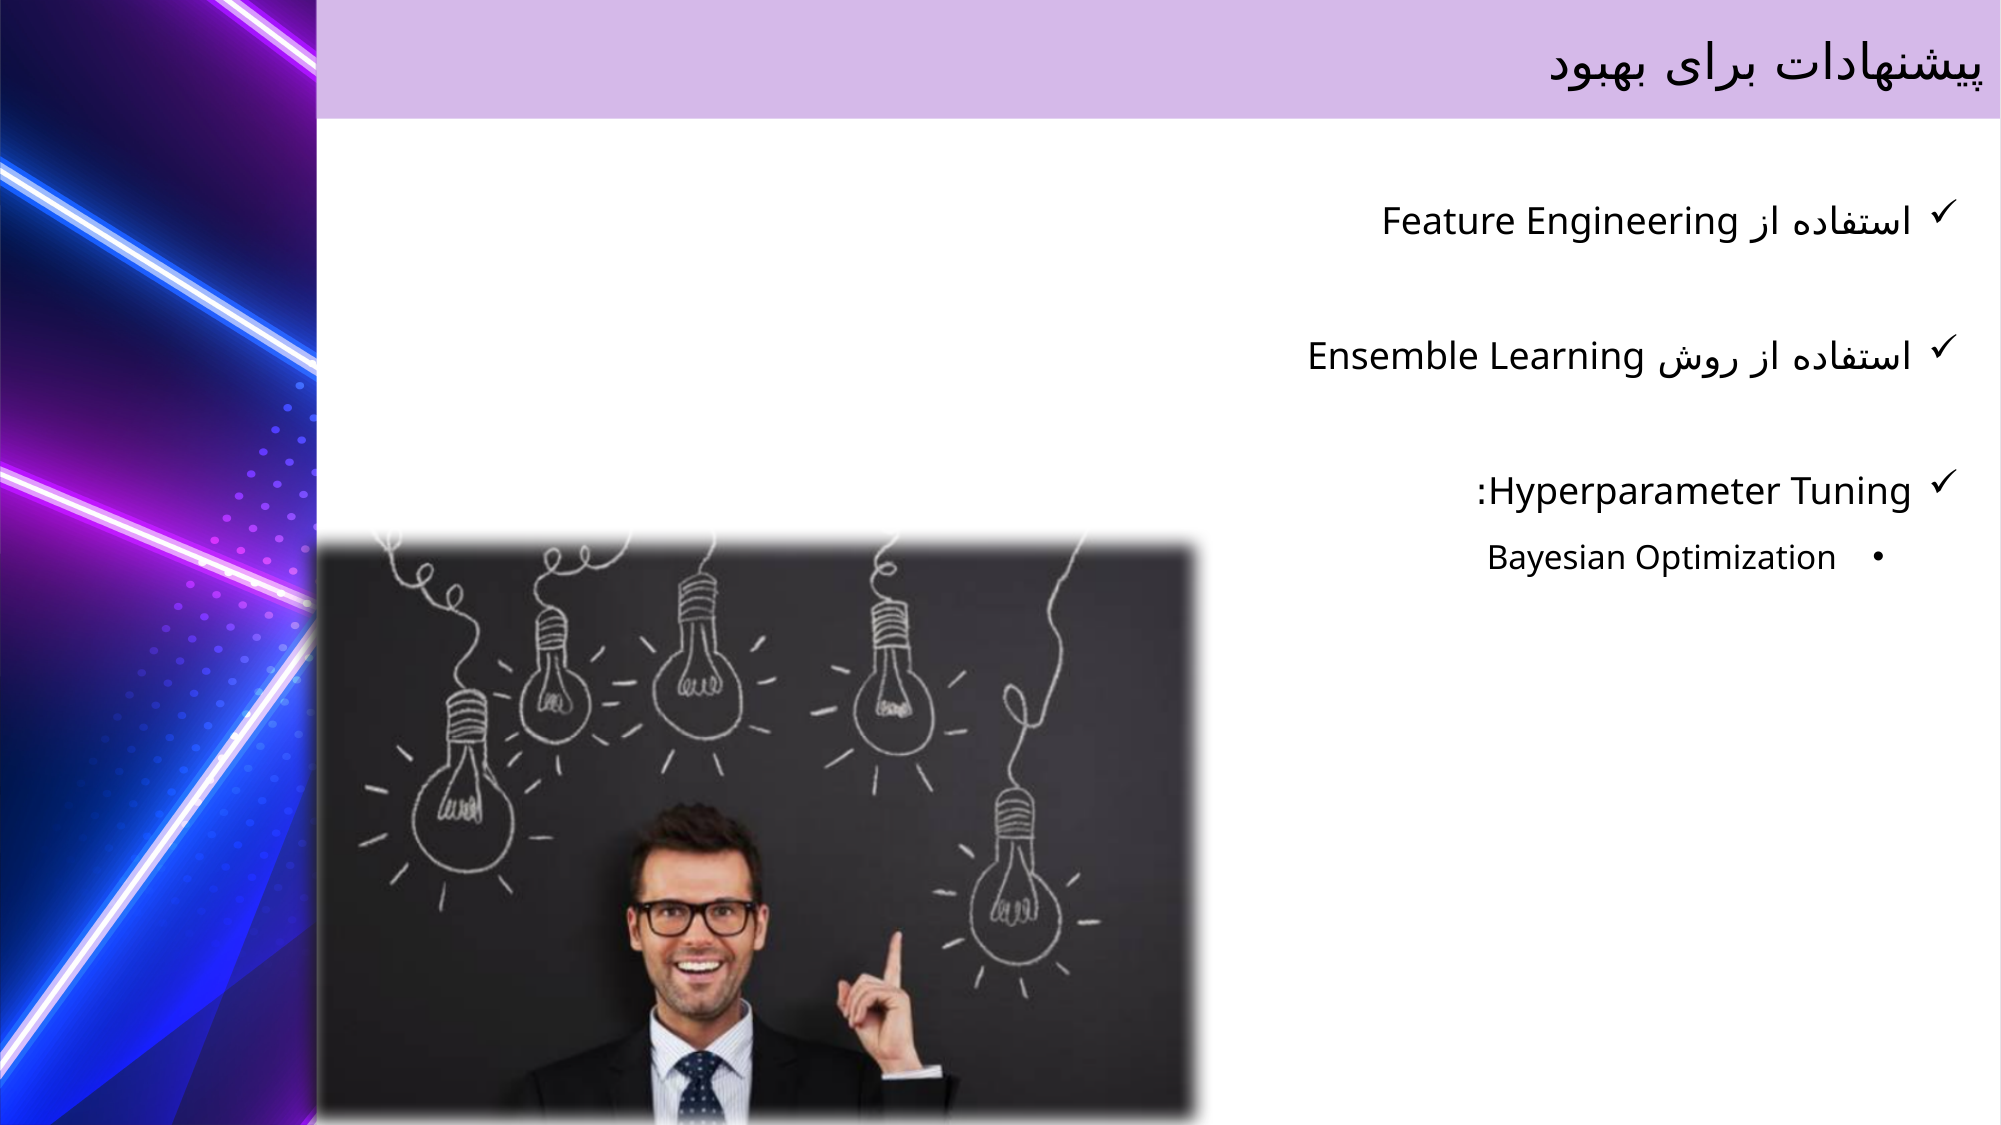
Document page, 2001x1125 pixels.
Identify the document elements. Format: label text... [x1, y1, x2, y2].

text_box [316, 119, 2000, 1125]
text_box استفاده از Feature Engineering استفاده از روش Ensemble Learning Hyperparameter Tuning: Bayesian Optimization [1292, 167, 1974, 584]
picture [0, 0, 1213, 1125]
text_box پیشنهادات برای بهبود [315, 0, 2000, 119]
